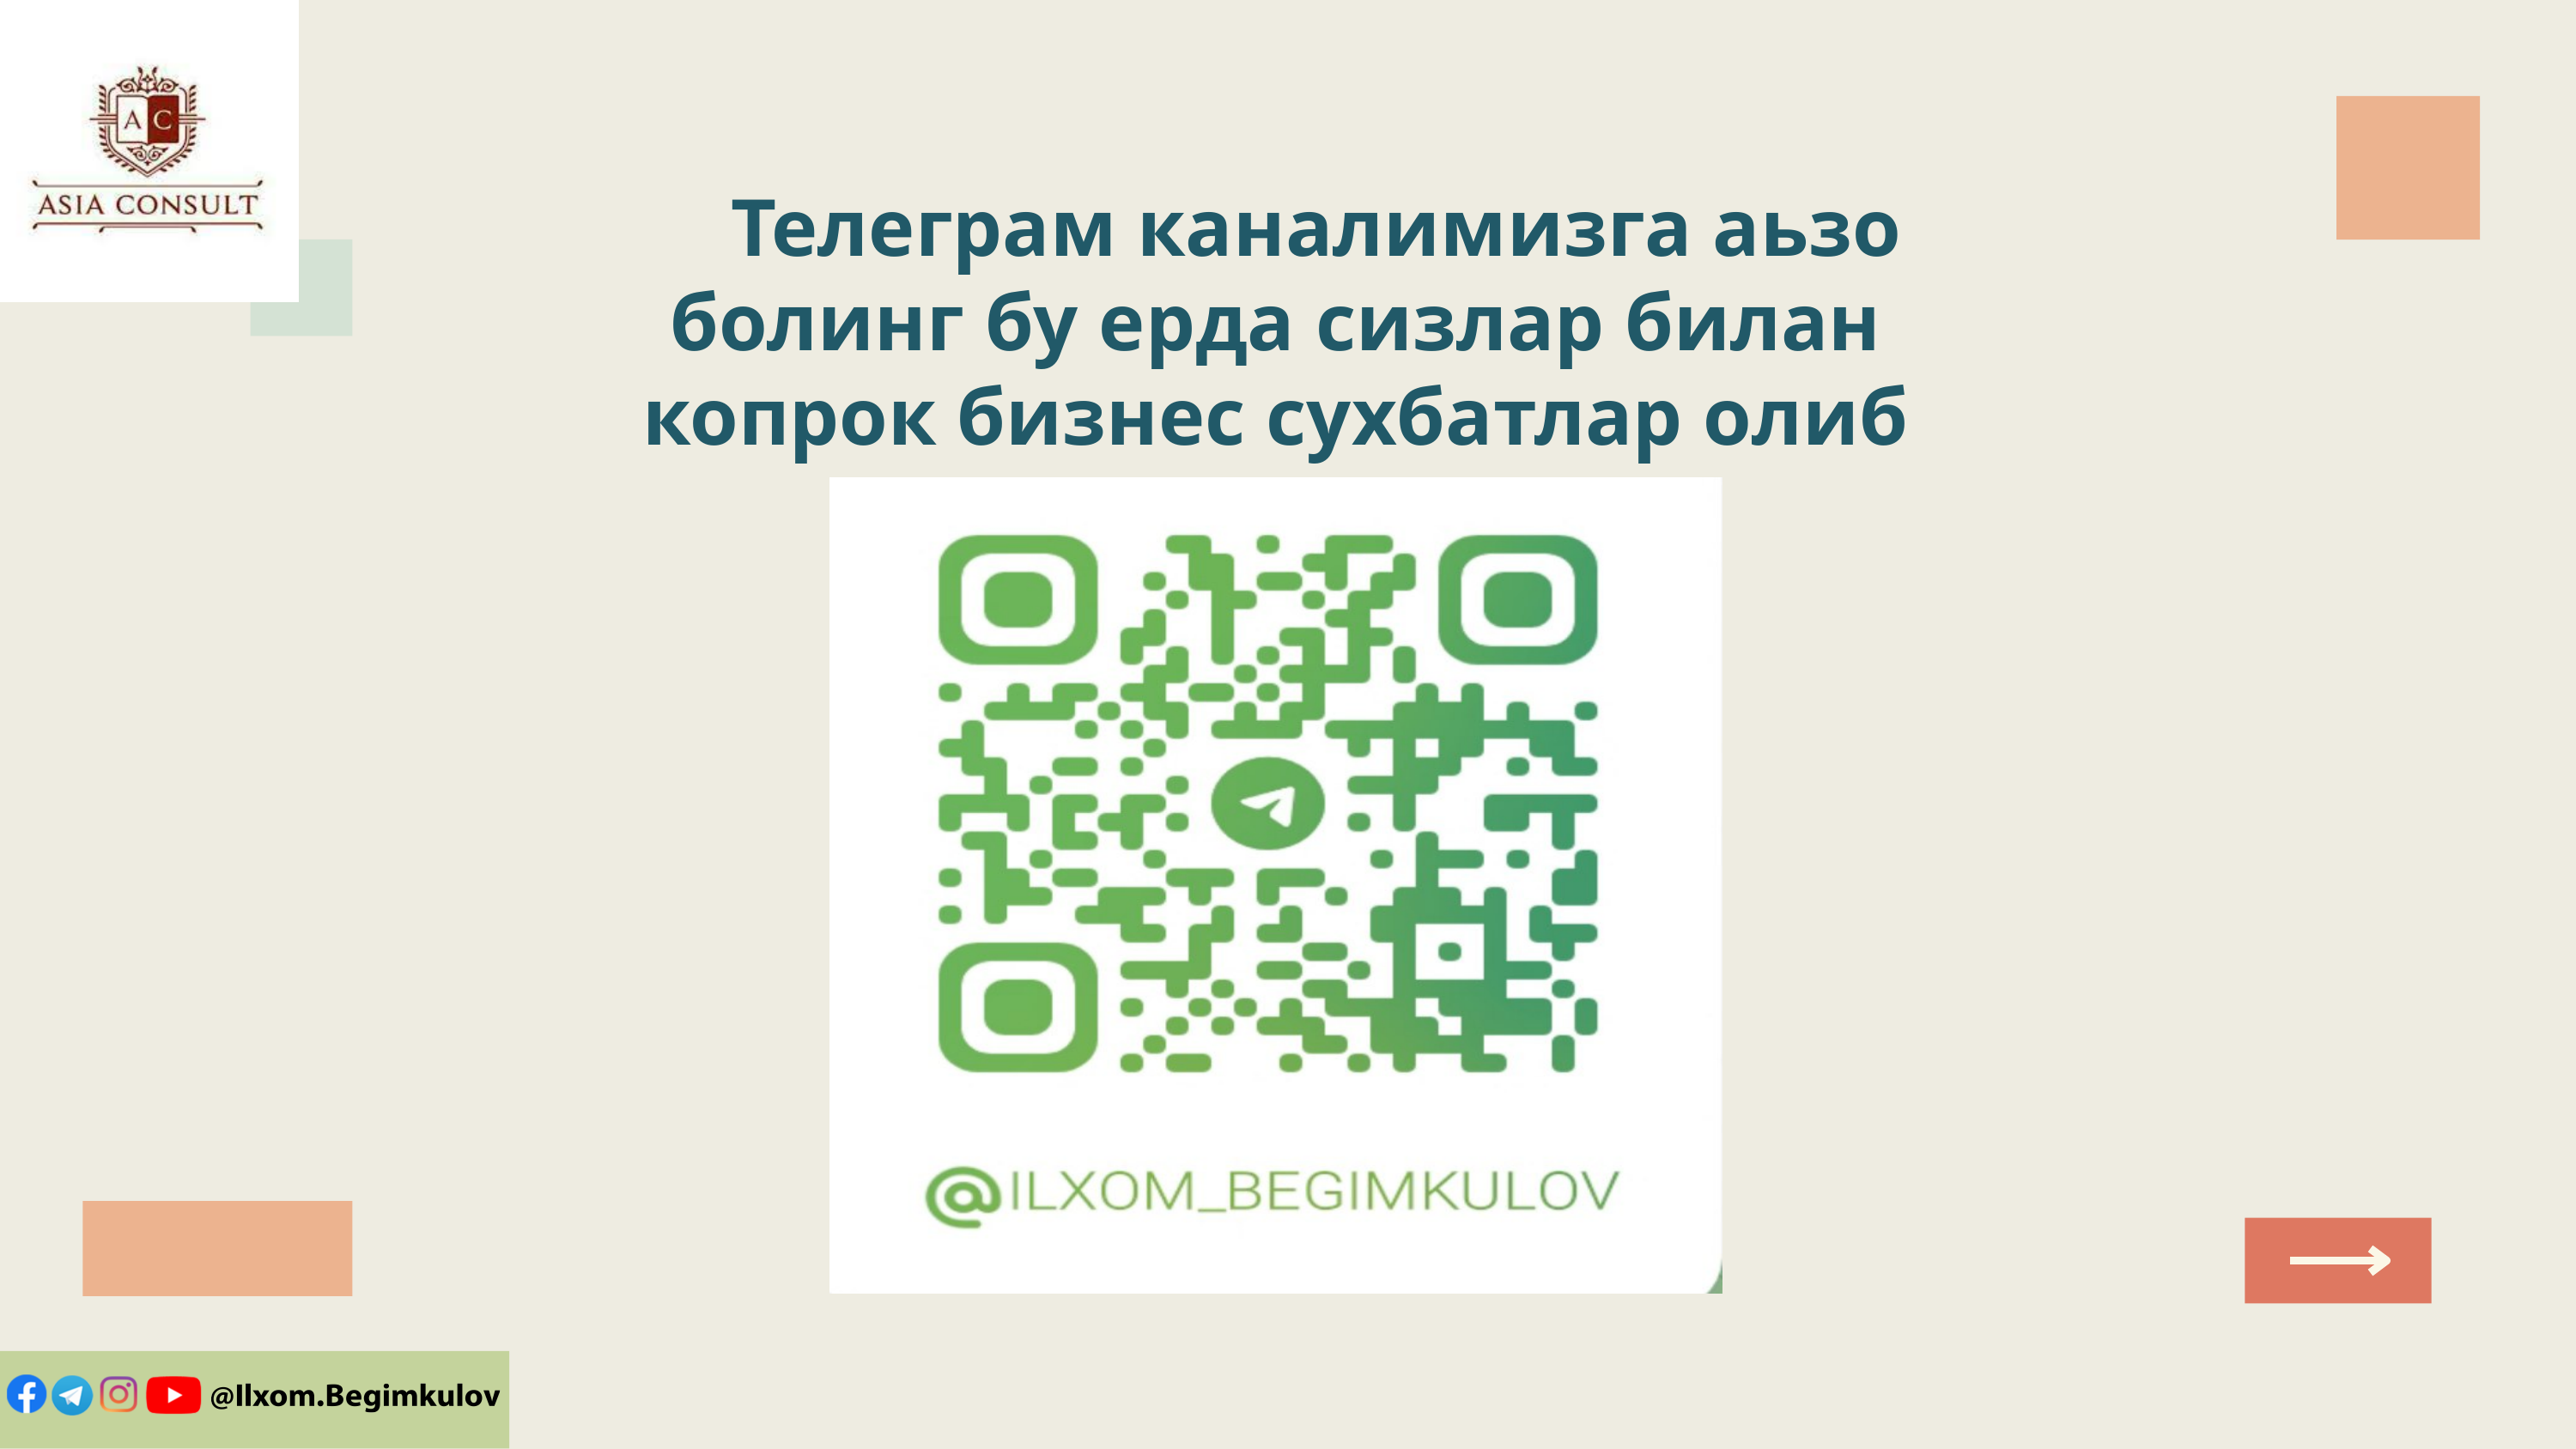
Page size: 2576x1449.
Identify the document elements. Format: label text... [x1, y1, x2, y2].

text_box [2336, 95, 2481, 240]
text_box Телеграм каналимизга аьзо болинг бу ерда сизлар билан копрок бизнес сухбатлар олиб борамиз! [515, 177, 2037, 555]
picture [0, 0, 299, 302]
text_box [82, 1201, 353, 1296]
text_box [250, 239, 353, 336]
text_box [2245, 1217, 2432, 1304]
picture [829, 477, 1722, 1294]
picture [0, 1350, 510, 1449]
